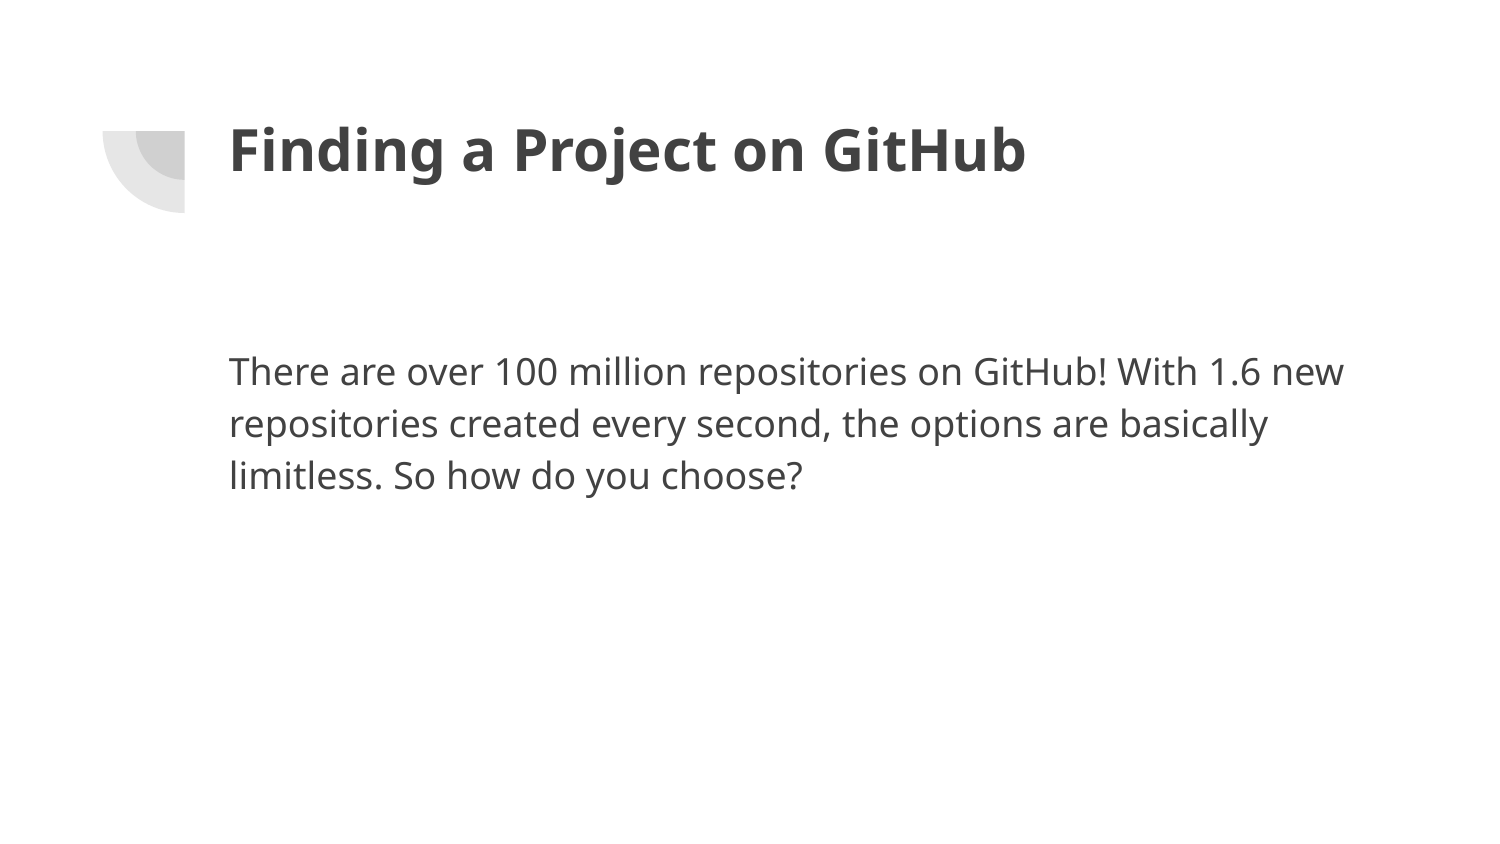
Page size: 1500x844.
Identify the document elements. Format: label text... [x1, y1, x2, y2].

title Finding a Project on GitHub [213, 98, 1368, 263]
list There are over 100 million repositories on GitHub! With 1.6 new repositories created every second, the options are basically limitless. So how do you choose? [213, 326, 1368, 536]
